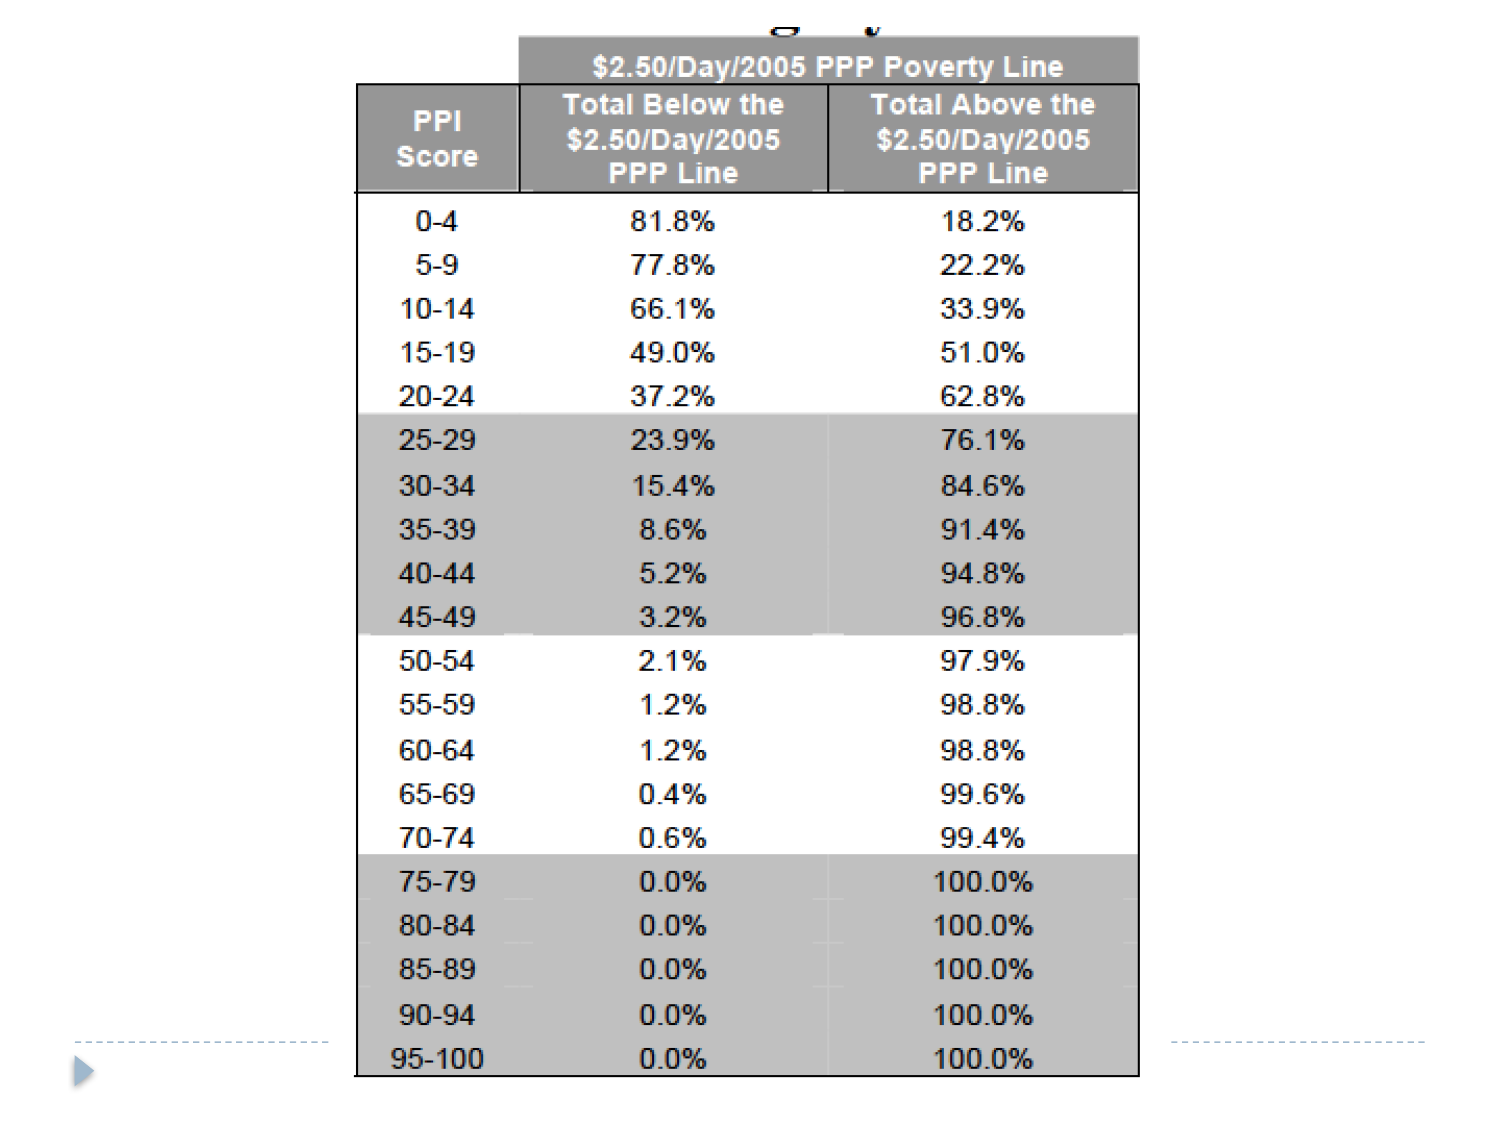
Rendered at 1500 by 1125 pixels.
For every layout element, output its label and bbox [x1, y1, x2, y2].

picture [330, 26, 1167, 1099]
